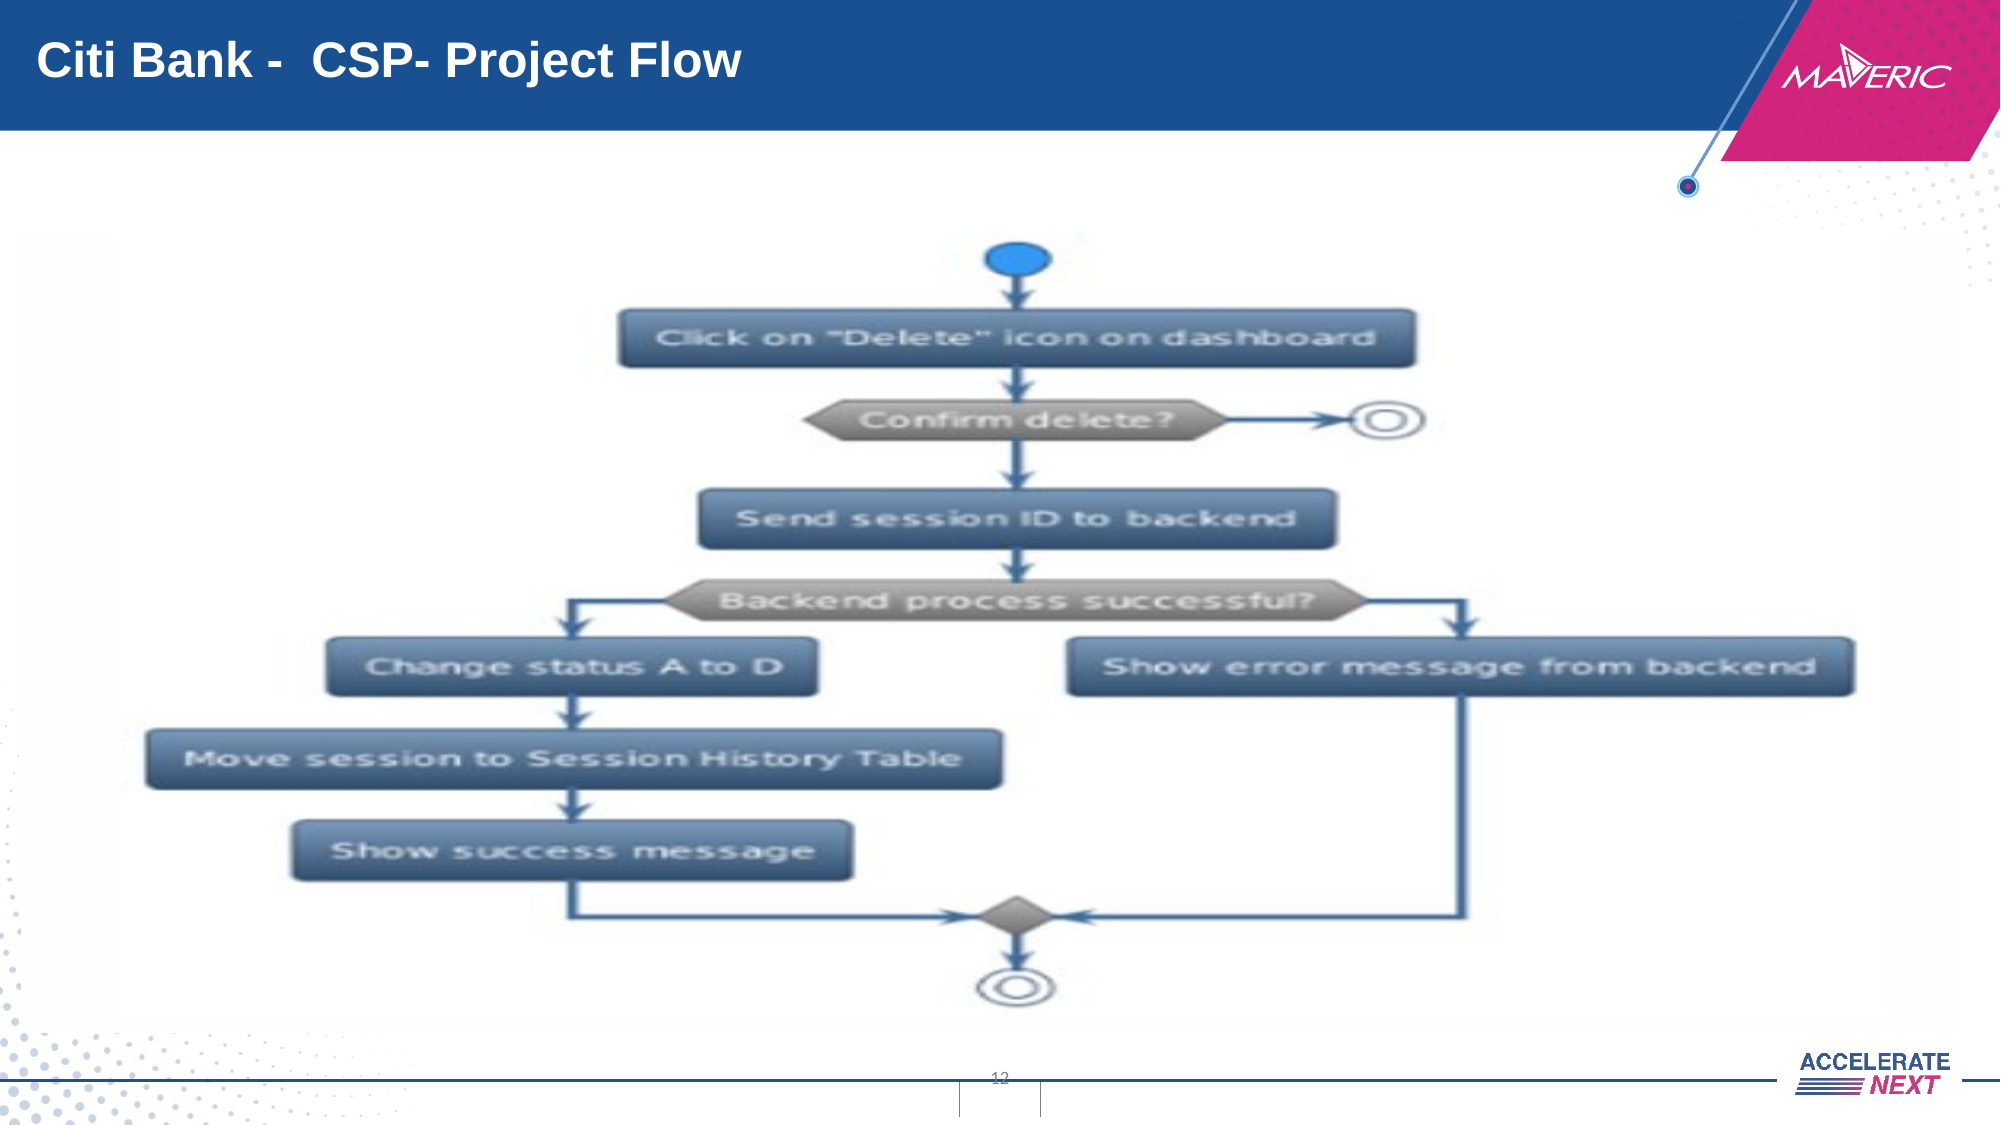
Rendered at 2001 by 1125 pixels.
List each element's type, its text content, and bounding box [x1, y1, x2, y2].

title Citi Bank - CSP- Project Flow [21, 26, 1611, 97]
picture [1791, 1051, 1953, 1097]
slide_number 12 [959, 1059, 1041, 1095]
picture [0, 234, 1960, 1125]
